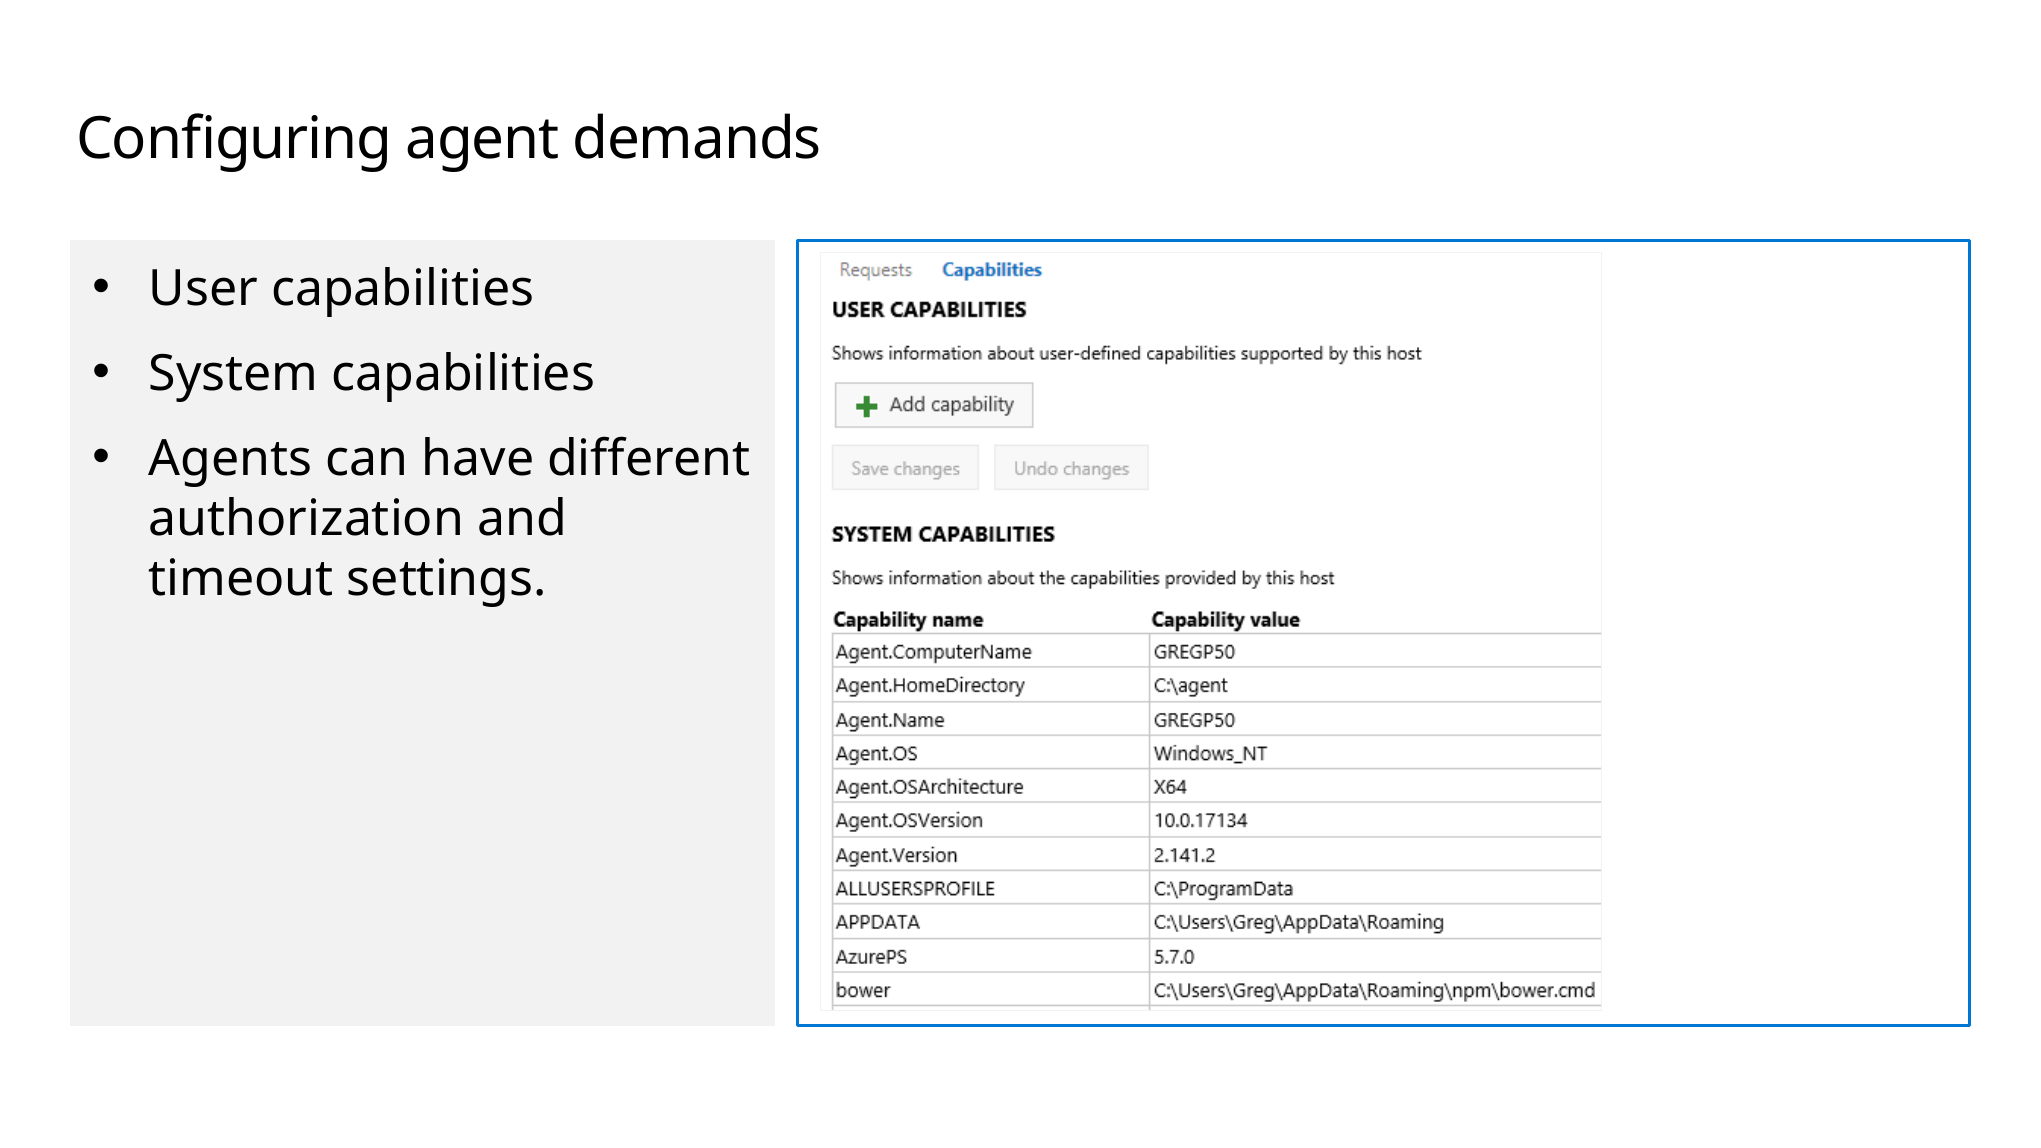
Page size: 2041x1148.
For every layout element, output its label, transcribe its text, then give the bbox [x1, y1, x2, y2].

text_box [797, 240, 1971, 1026]
title Configuring agent demands [76, 103, 1969, 172]
picture [819, 252, 1601, 1011]
text_box User capabilities System capabilities Agents can have different authorization and timeout settings. [70, 240, 775, 1026]
